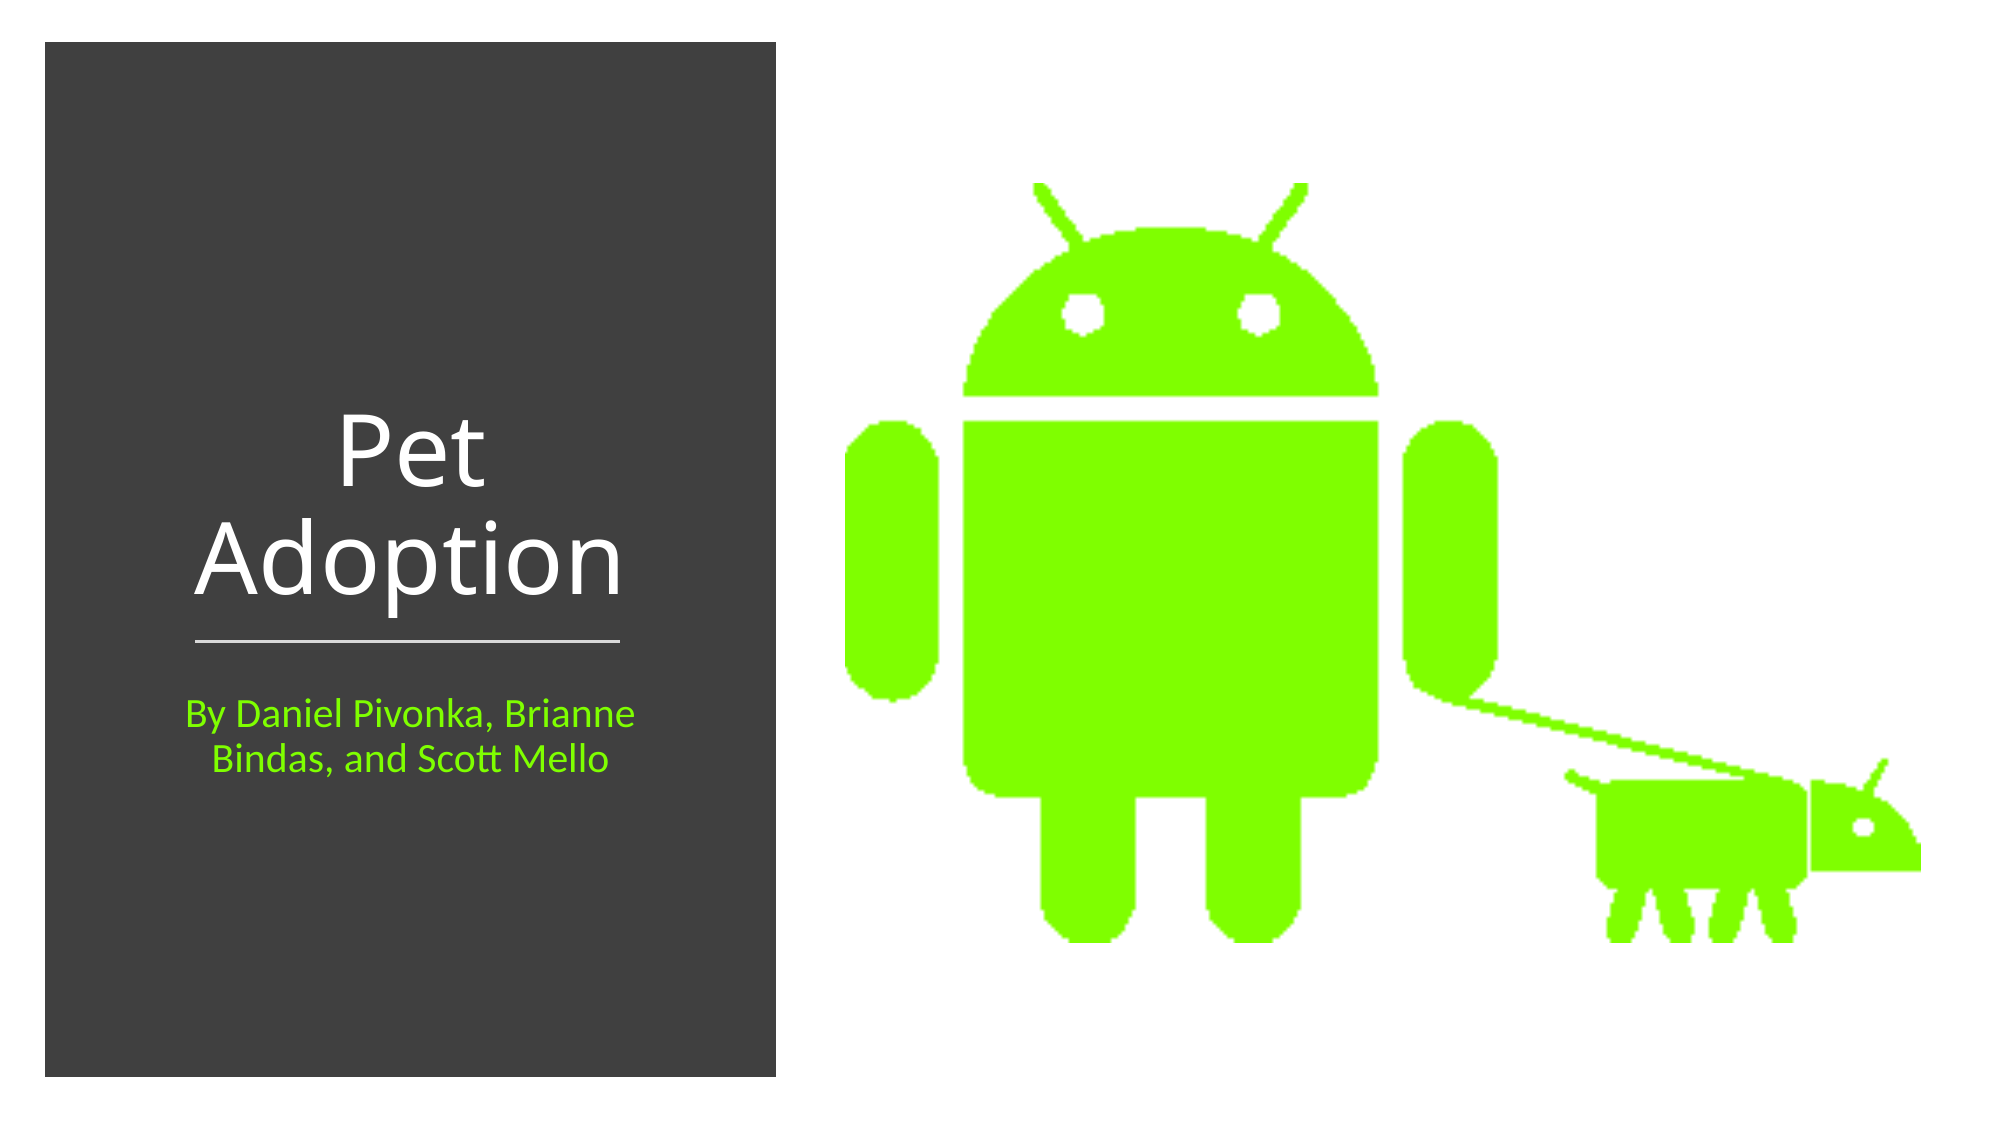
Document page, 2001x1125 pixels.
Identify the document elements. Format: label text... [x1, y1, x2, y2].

picture [845, 183, 1921, 943]
subtitle By Daniel Pivonka, Brianne Bindas, and Scott Mello [110, 684, 711, 935]
text_box [54, 52, 767, 1067]
title Pet Adoption [110, 149, 711, 624]
